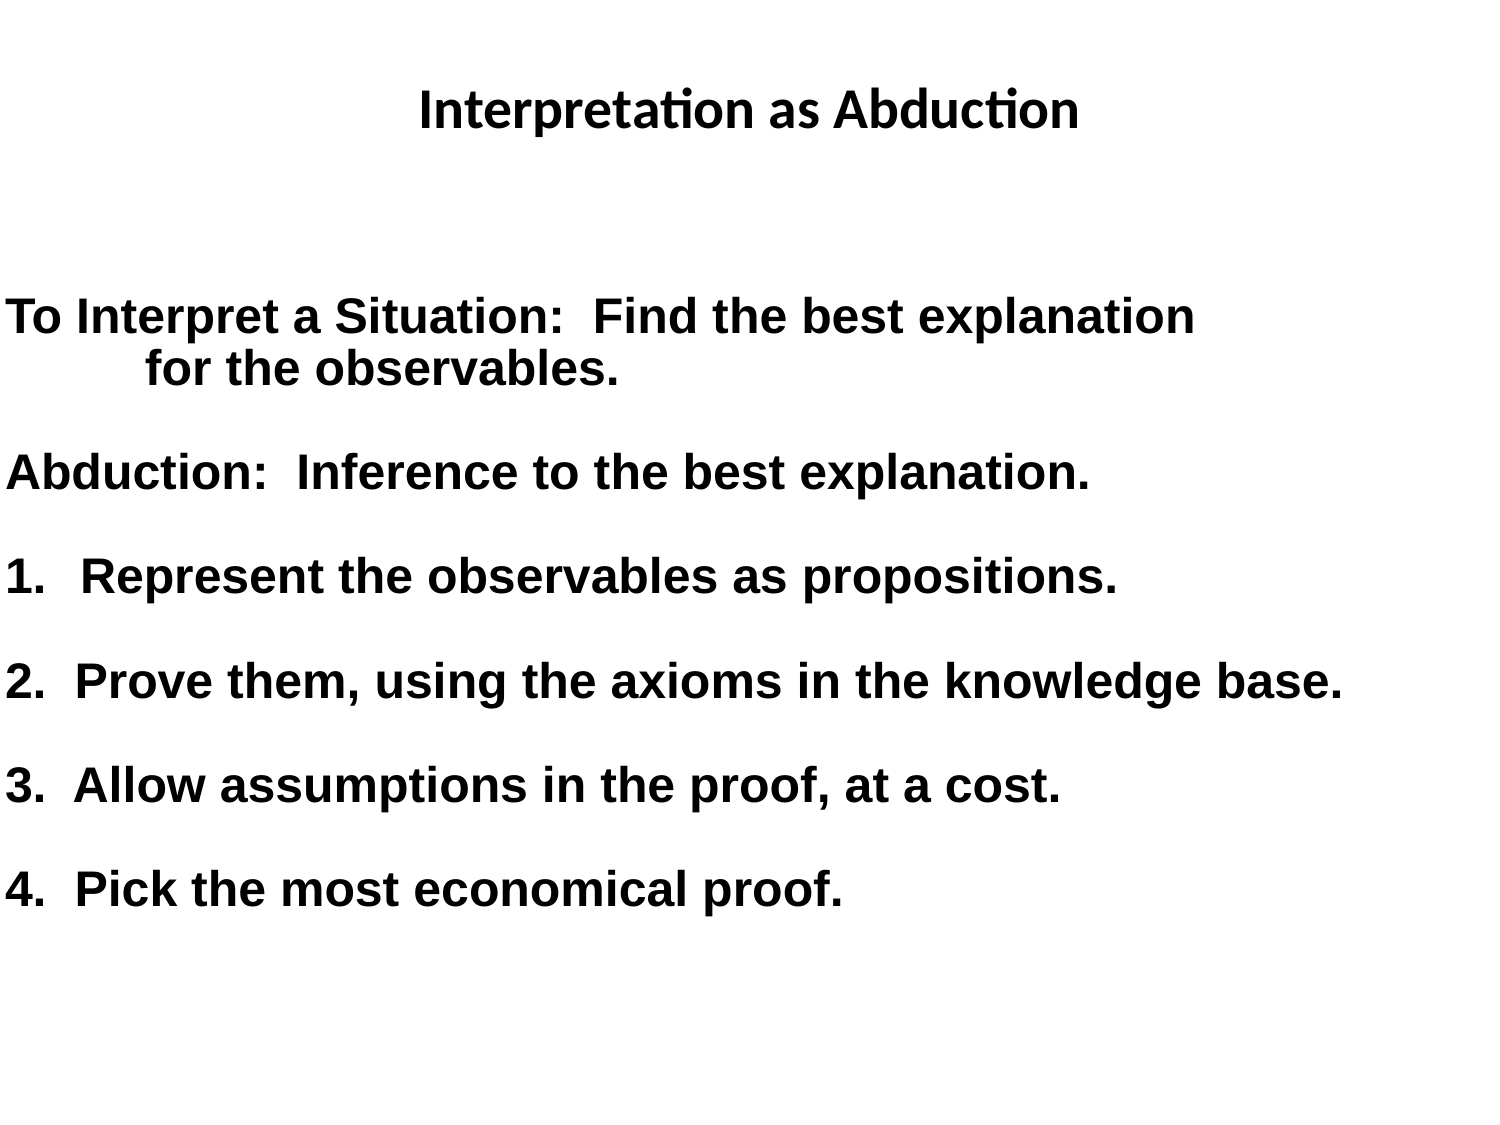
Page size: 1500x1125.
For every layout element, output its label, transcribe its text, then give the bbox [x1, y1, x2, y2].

title Interpretation as Abduction [206, 62, 1294, 148]
text_box To Interpret a Situation: Find the best explanation for the observables. Abduction: Inference to the best explanation. Represent the observables as propositions. 2. Prove them, using the axioms in the knowledge base. 3. Allow assumptions in the proof, at a cost. 4. Pick the most economical proof. [0, 287, 1500, 922]
